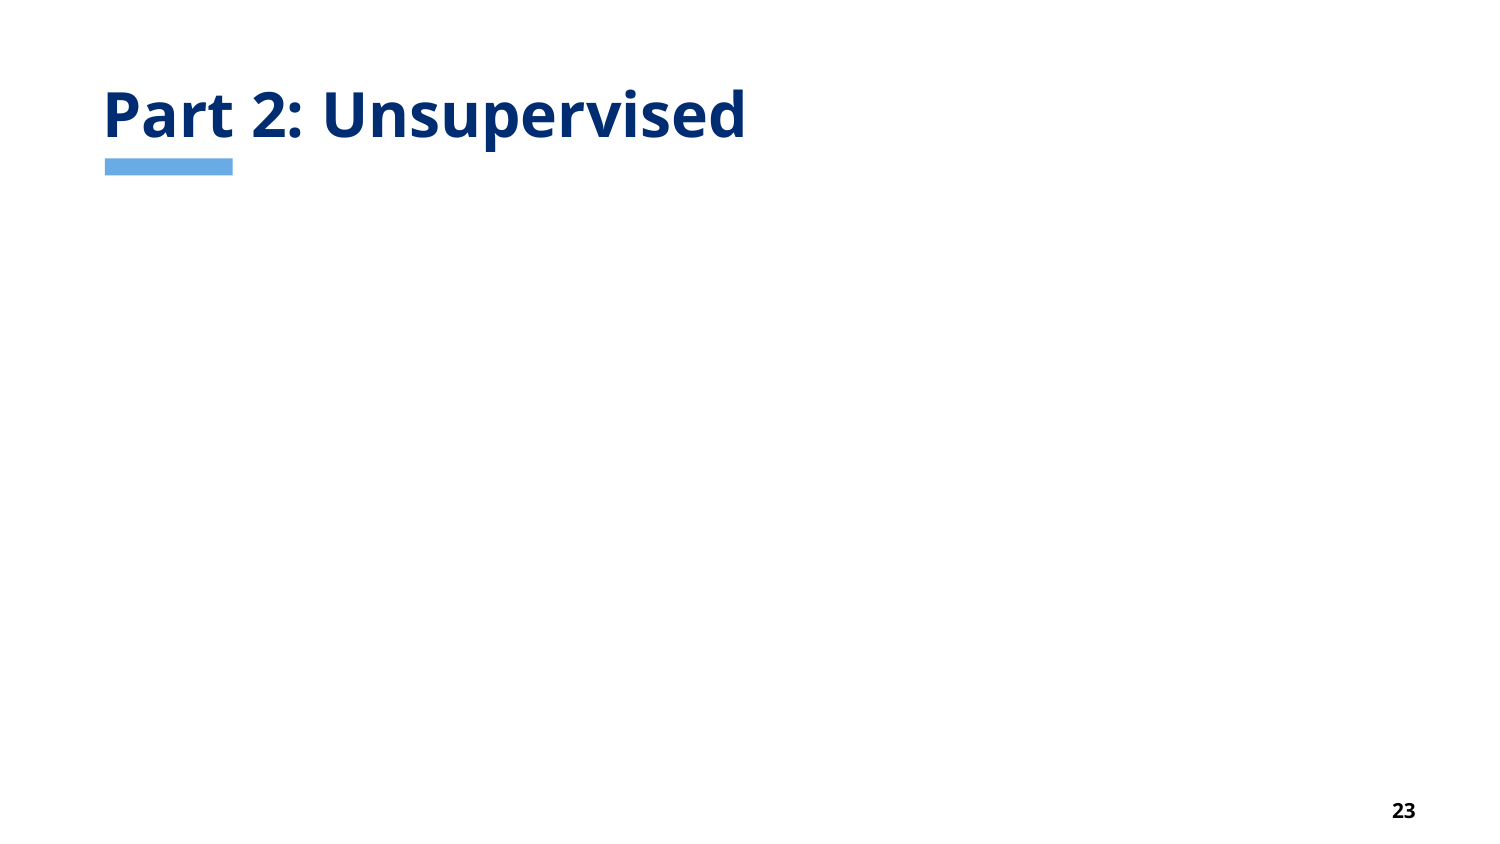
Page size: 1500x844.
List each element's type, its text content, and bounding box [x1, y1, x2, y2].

title Part 2: Unsupervised [87, 17, 1414, 159]
